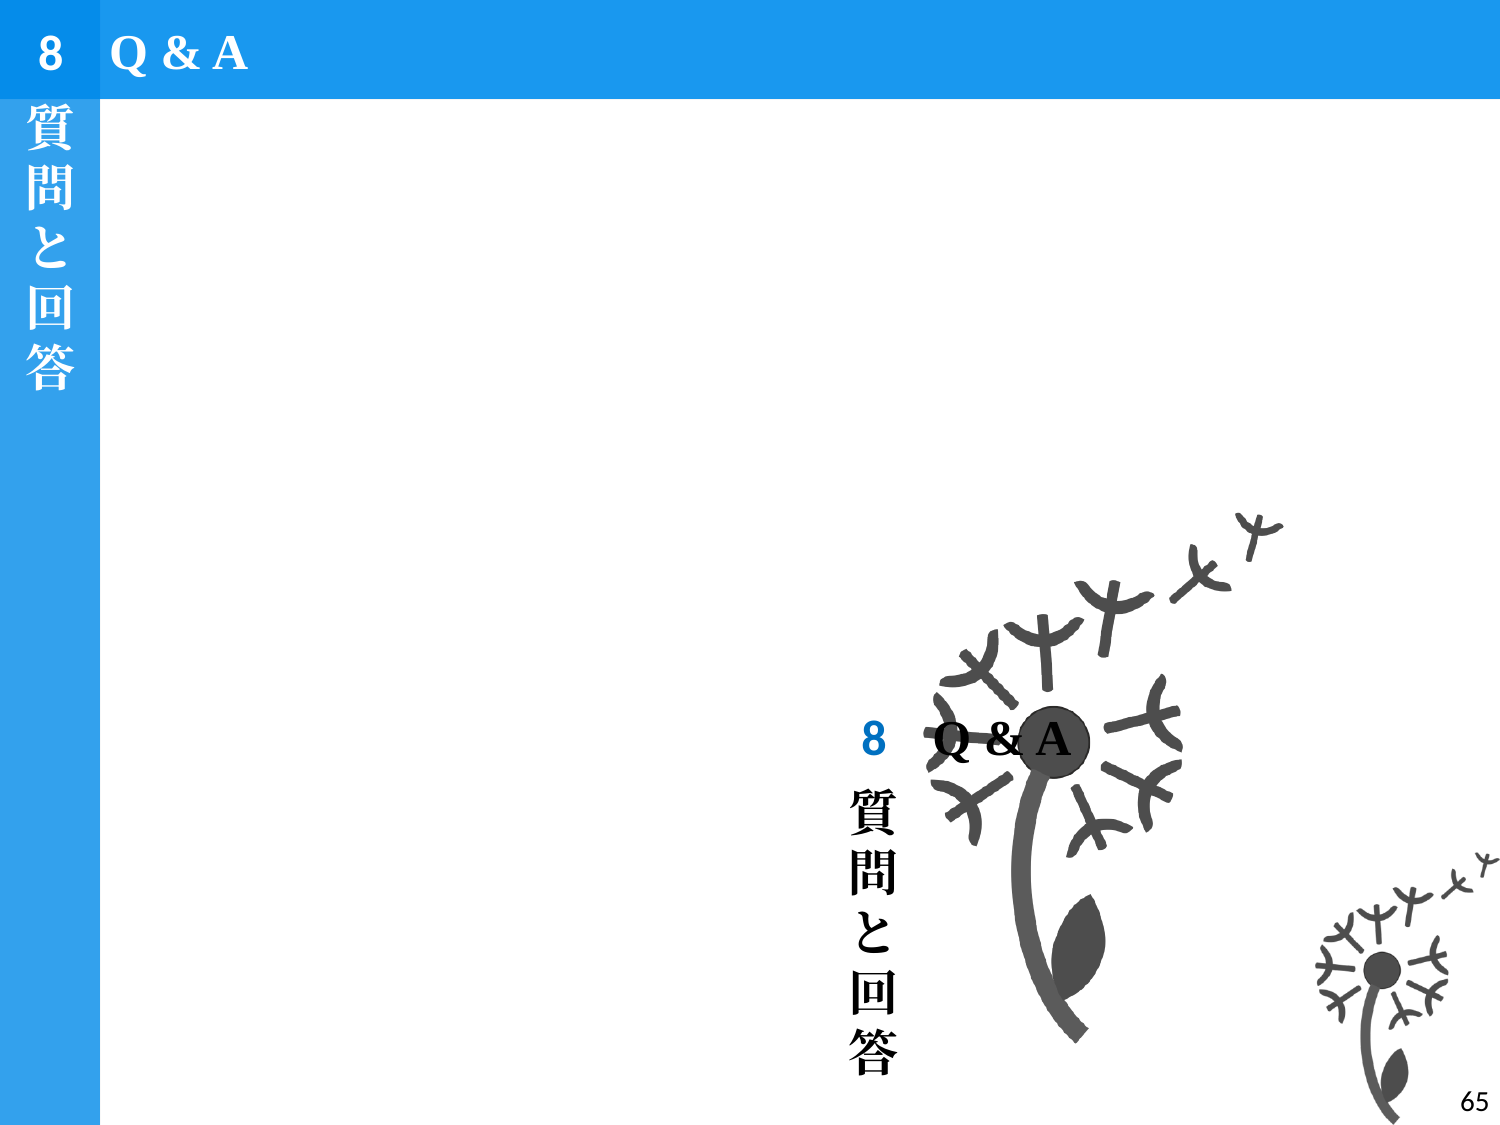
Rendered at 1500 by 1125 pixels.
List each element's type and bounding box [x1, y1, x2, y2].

picture [0, 0, 1500, 1125]
text_box [6, 12, 416, 408]
text_box [829, 697, 1239, 1093]
